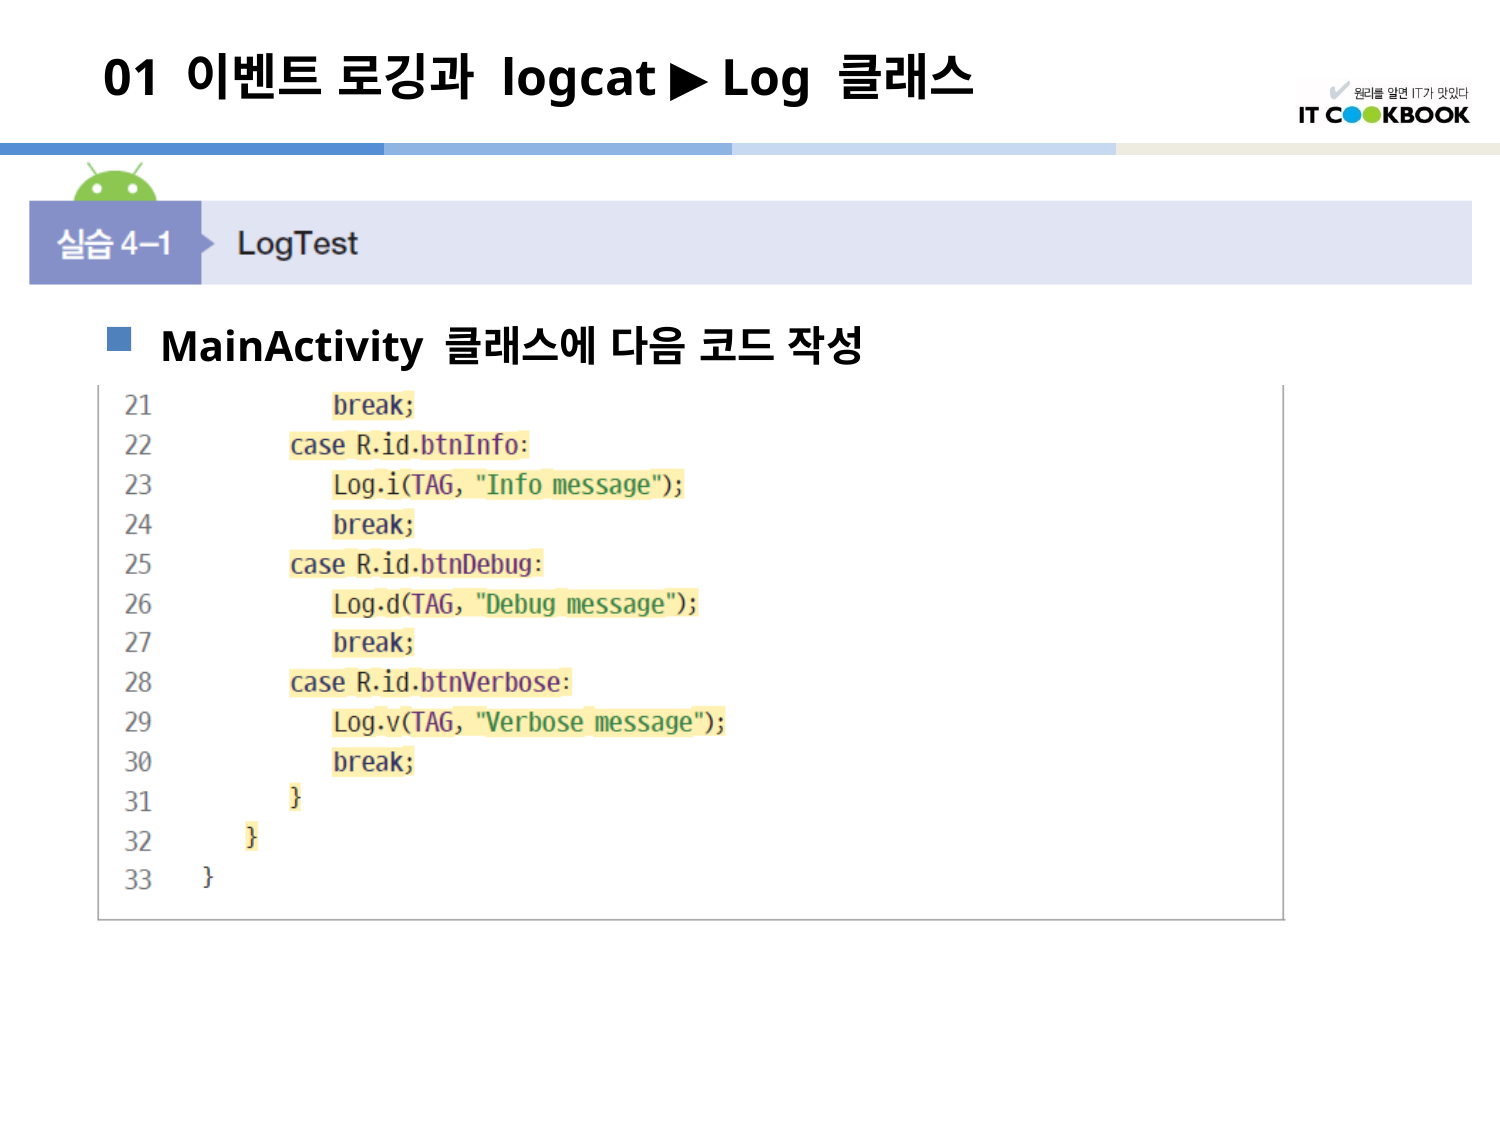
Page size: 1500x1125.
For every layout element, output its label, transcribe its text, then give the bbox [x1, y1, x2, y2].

picture [1295, 78, 1473, 125]
list MainActivity 클래스에 다음 코드 작성 [88, 297, 1436, 1083]
picture [28, 160, 1472, 288]
picture [91, 385, 1288, 926]
title 01 이벤트 로깅과 logcat ▶ Log 클래스 [88, 30, 1330, 121]
